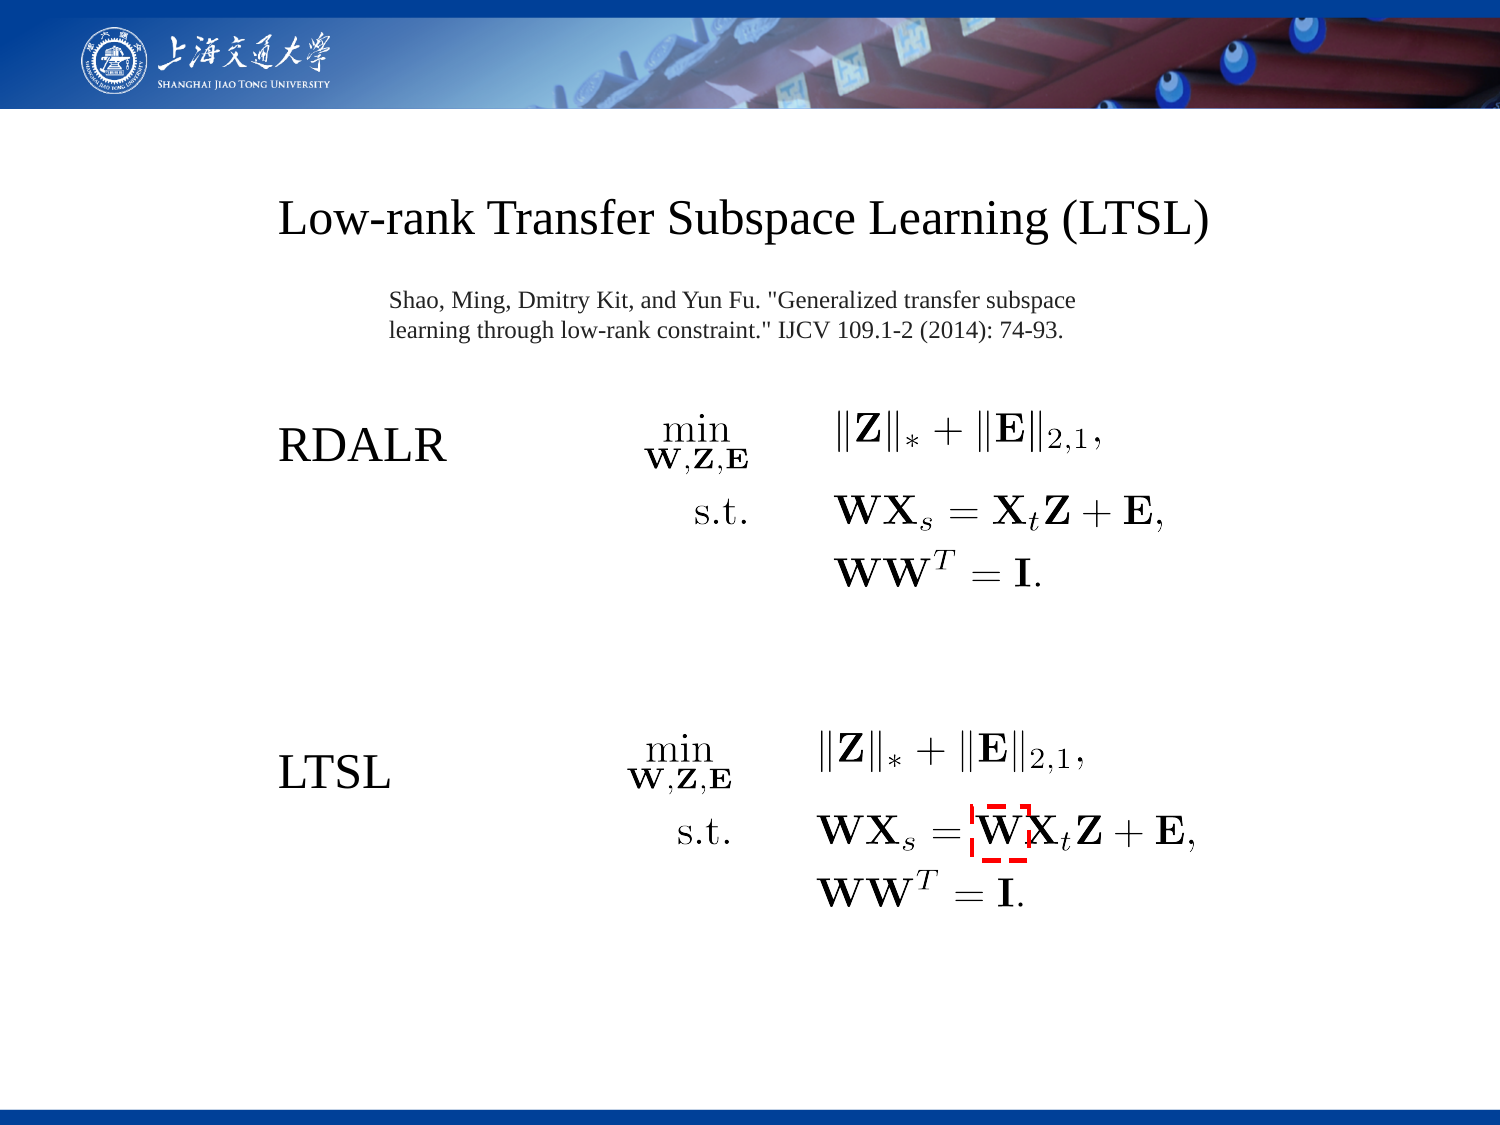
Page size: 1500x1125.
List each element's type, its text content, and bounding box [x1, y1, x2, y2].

picture [627, 730, 1194, 907]
picture [0, 18, 1500, 109]
text_box RDALR [263, 404, 490, 479]
picture [644, 410, 1162, 587]
text_box Low-rank Transfer Subspace Learning (LTSL) [263, 177, 1237, 252]
text_box Shao, Ming, Dmitry Kit, and Yun Fu. "Generalized transfer subspace learning through low-rank constraint." IJCV 109.1-2 (2014): 74-93. [374, 276, 1125, 351]
text_box LTSL [263, 730, 490, 806]
